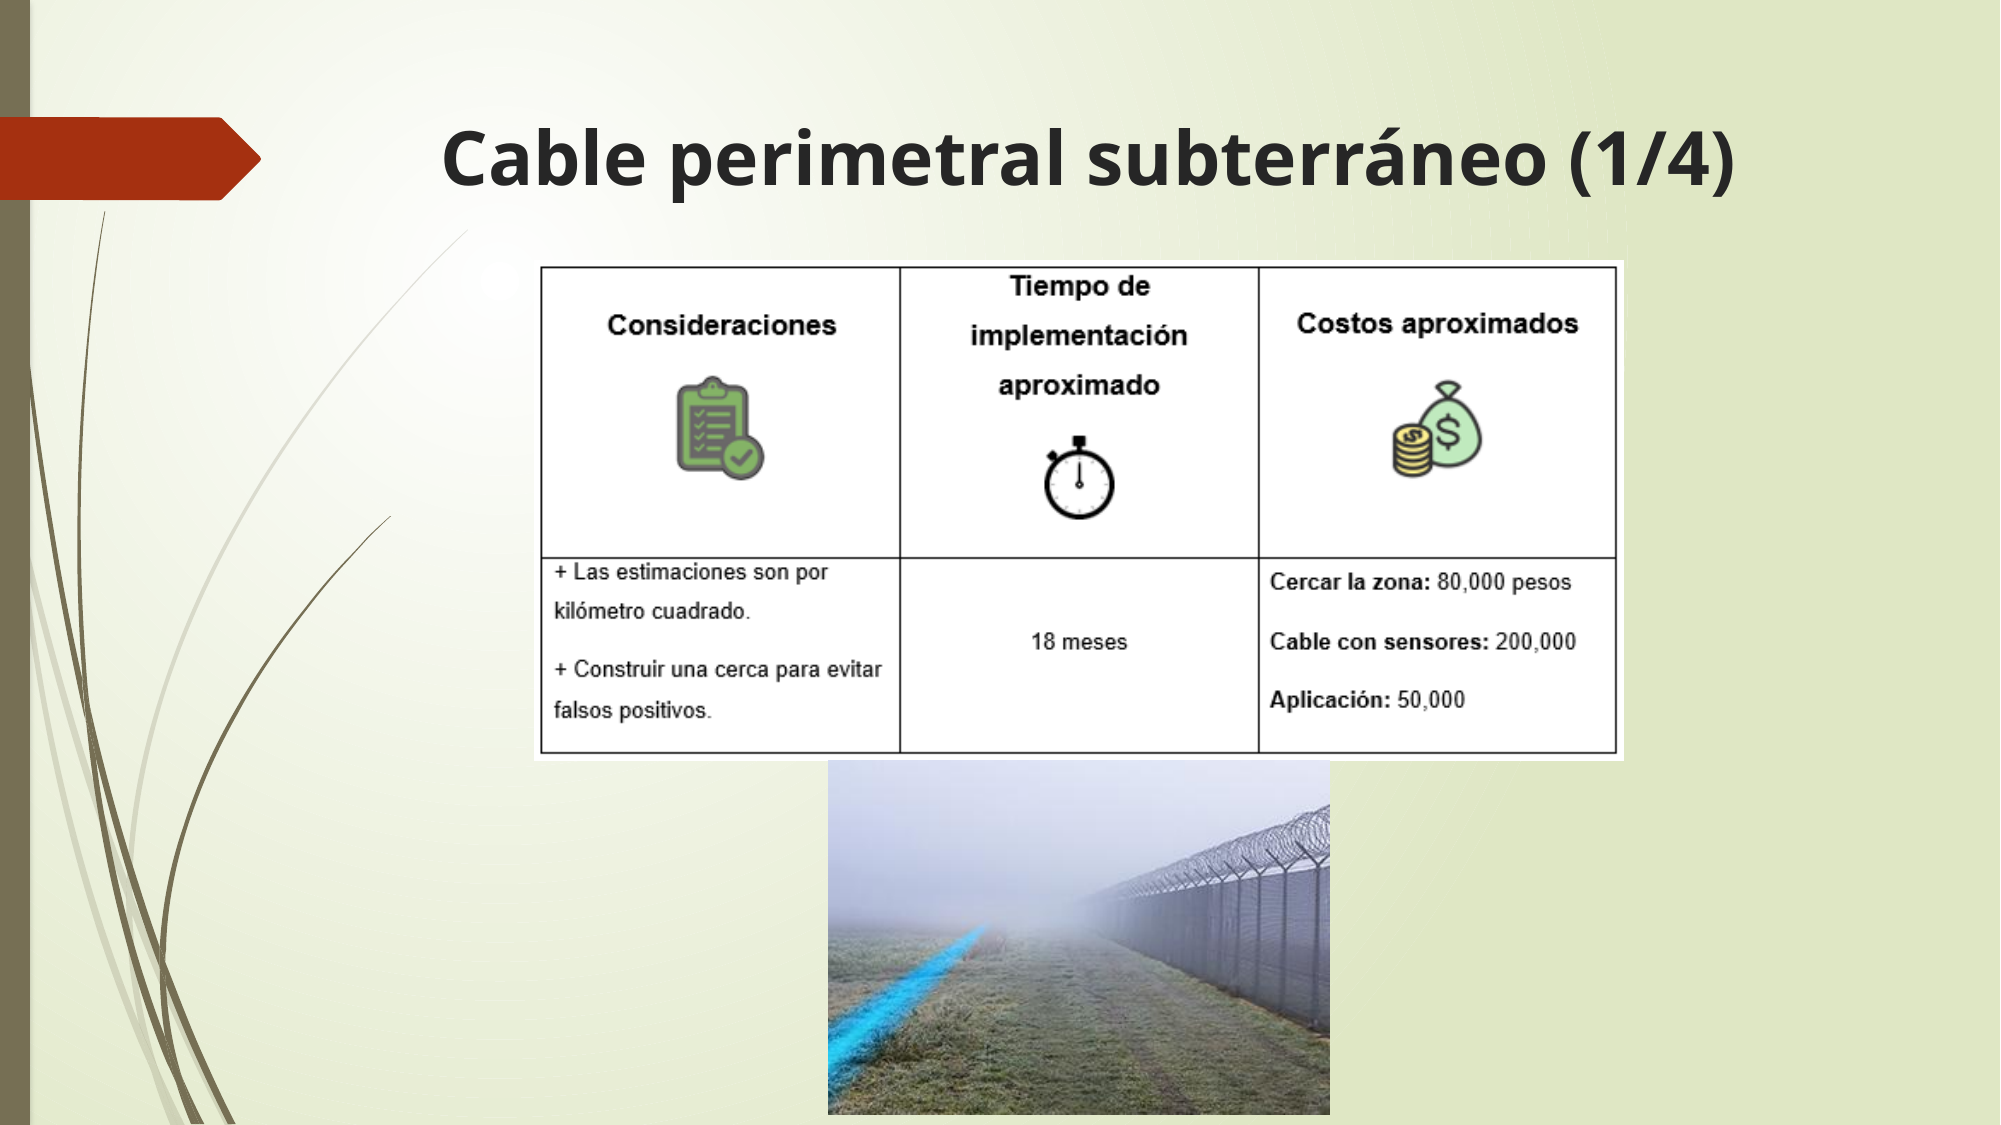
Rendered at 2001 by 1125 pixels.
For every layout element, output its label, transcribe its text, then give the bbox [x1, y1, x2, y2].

title Cable perimetral subterráneo (1/4) [425, 102, 1888, 313]
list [534, 260, 1624, 762]
picture [828, 760, 1330, 1115]
